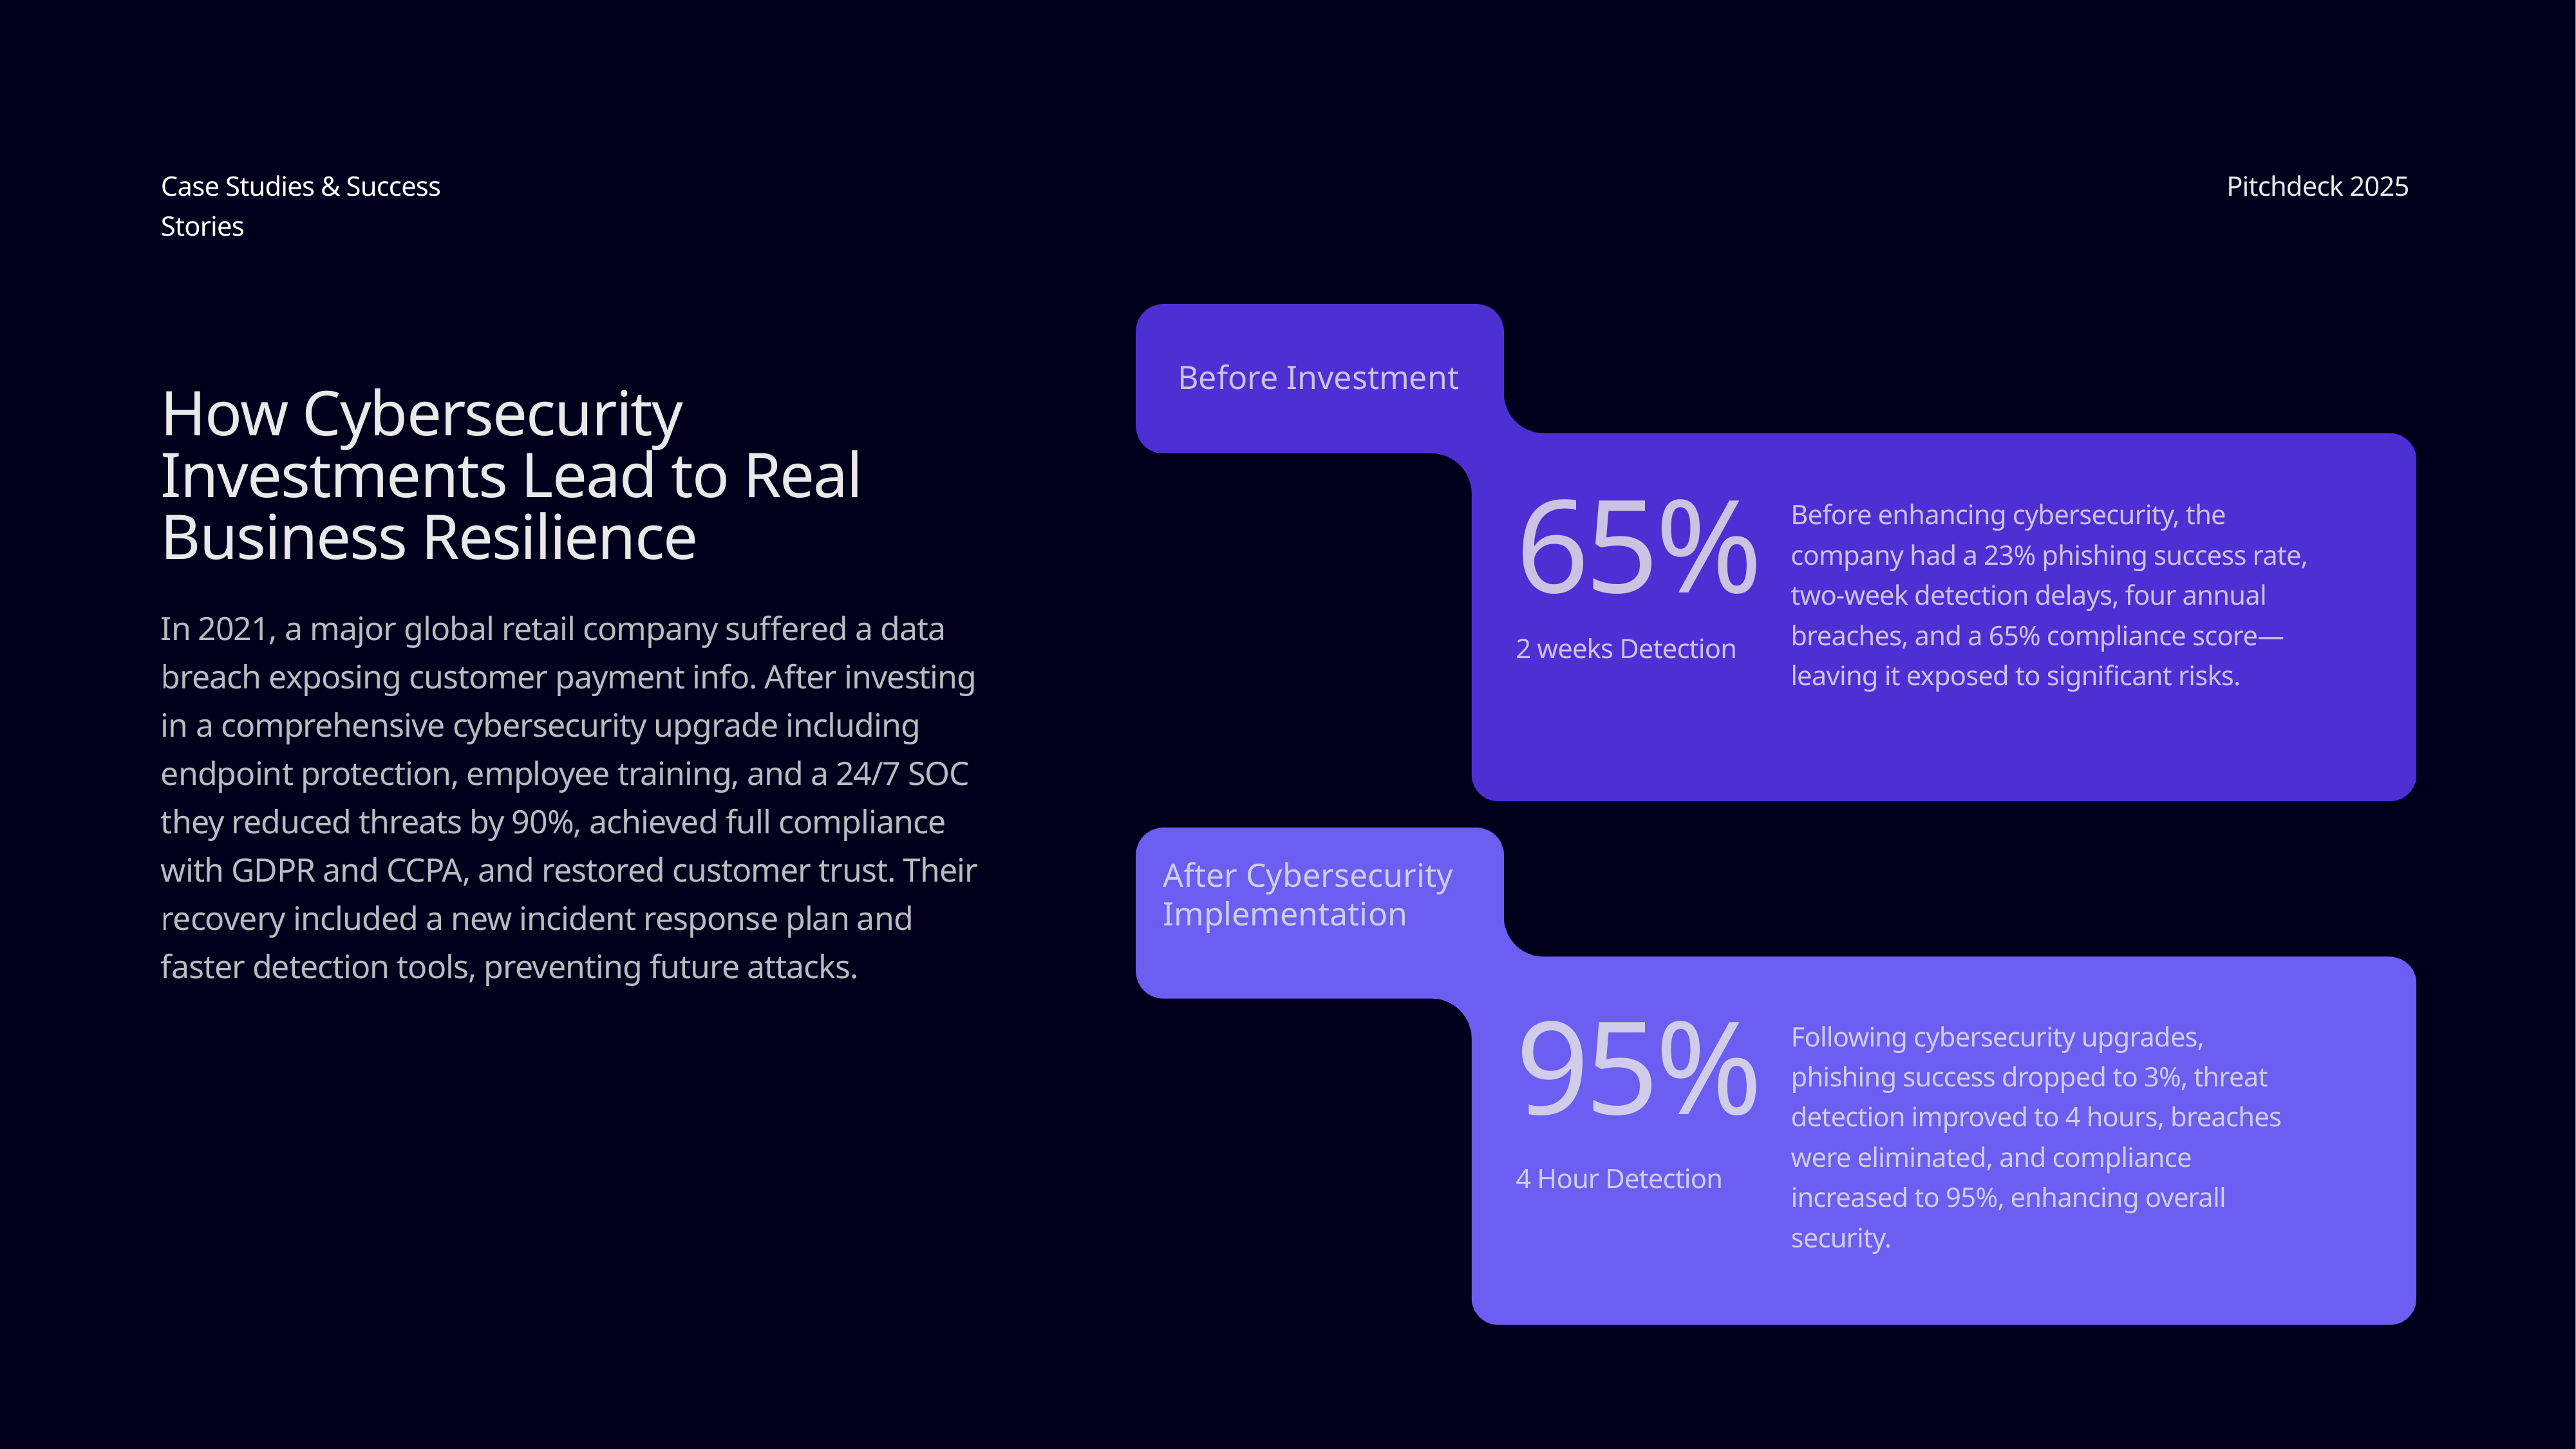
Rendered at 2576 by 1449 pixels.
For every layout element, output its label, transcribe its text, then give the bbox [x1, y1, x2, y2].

text_box How Cybersecurity Investments Lead to Real Business Resilience [160, 386, 1010, 592]
text_box In 2021, a major global retail company suffered a data breach exposing customer payment info. After investing in a comprehensive cybersecurity upgrade including endpoint protection, employee training, and a 24/7 SOC they reduced threats by 90%, achieved full compliance with GDPR and CCPA, and restored customer trust. Their recovery included a new incident response plan and faster detection tools, preventing future attacks. [161, 598, 1000, 996]
text_box Pitchdeck 2025 [2215, 160, 2421, 211]
text_box Case Studies & Success Stories [161, 160, 482, 251]
picture [1136, 304, 2416, 801]
picture [1136, 828, 2416, 1325]
